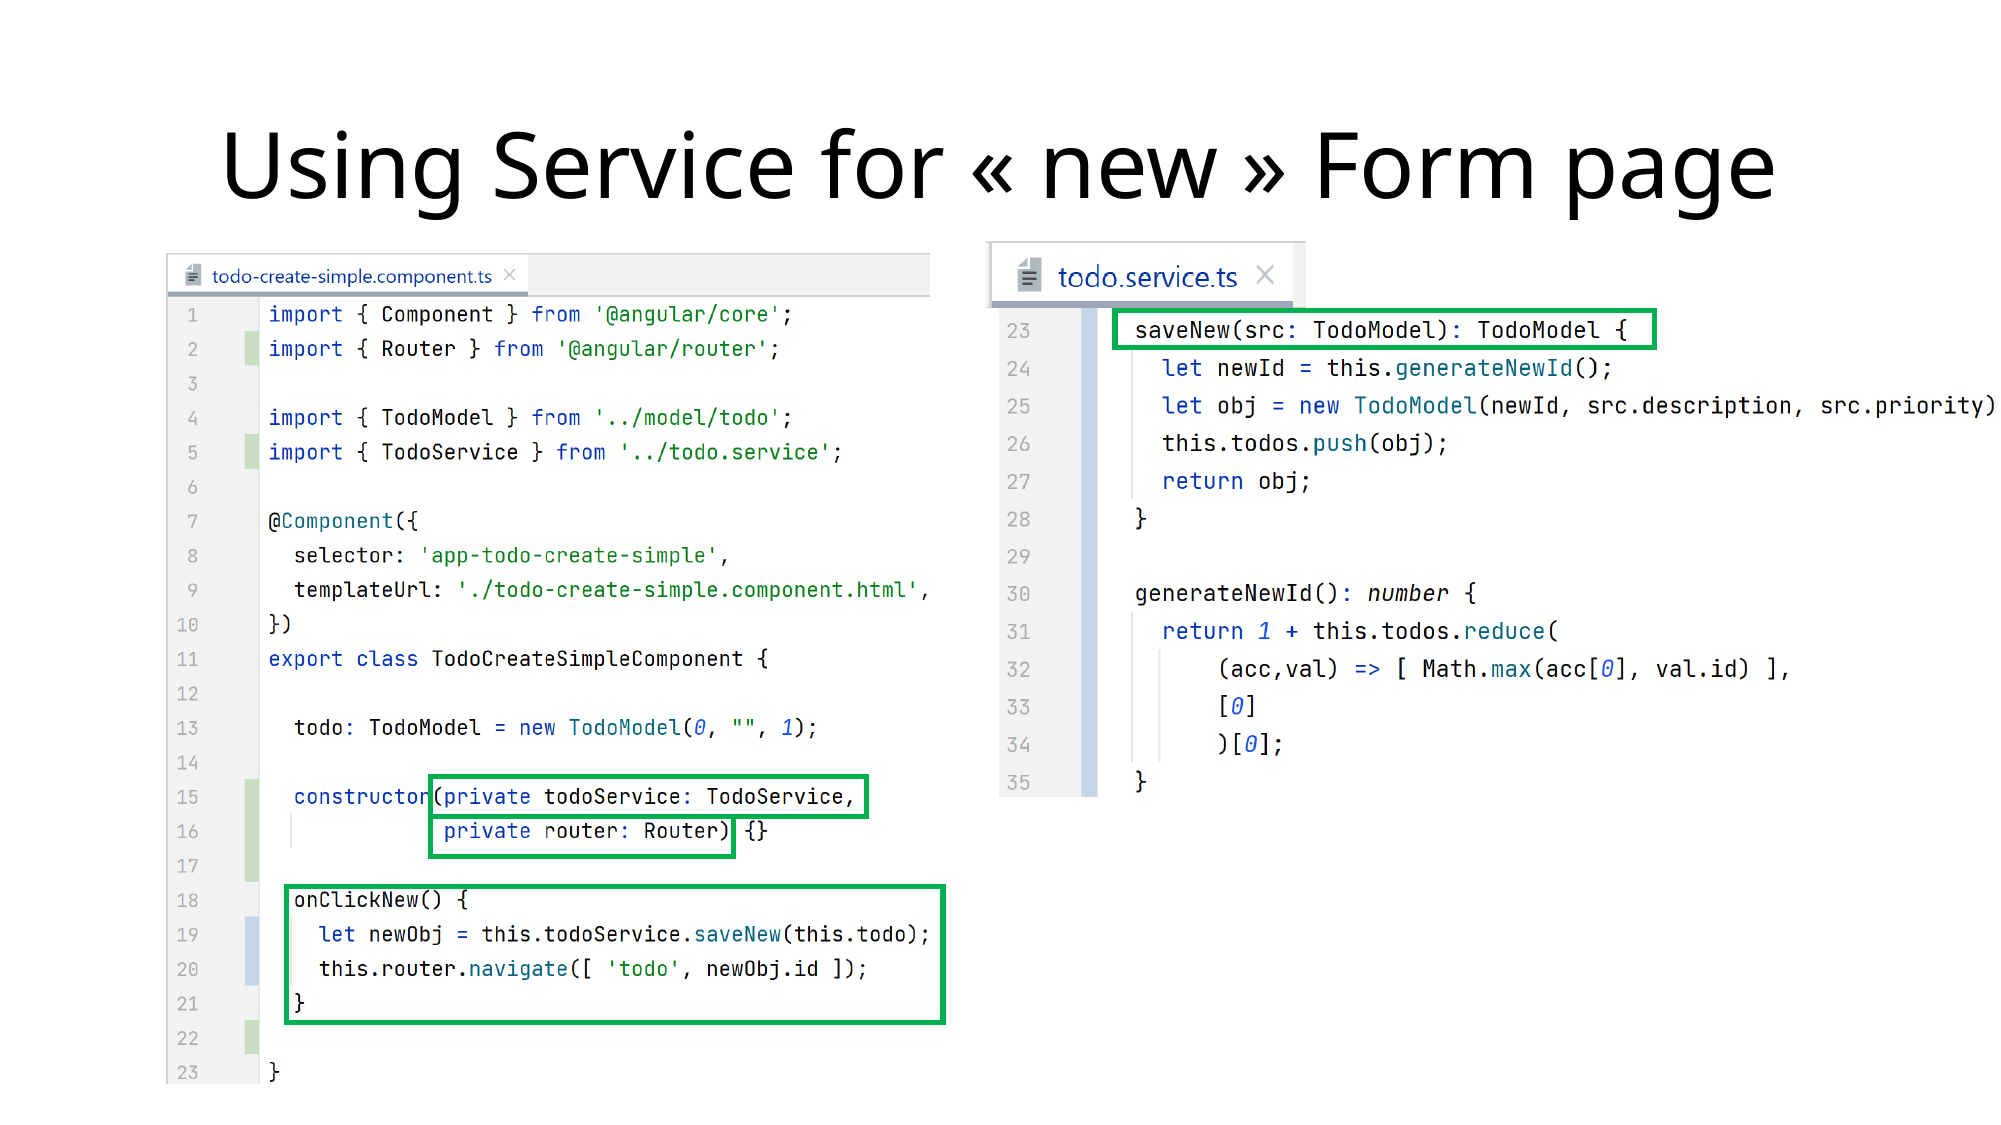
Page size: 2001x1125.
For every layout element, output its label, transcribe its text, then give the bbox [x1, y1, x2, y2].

text_box [930, 886, 944, 1024]
picture [986, 241, 2000, 797]
title Using Service for « new » Form page [137, 59, 1863, 278]
picture [166, 254, 930, 1084]
